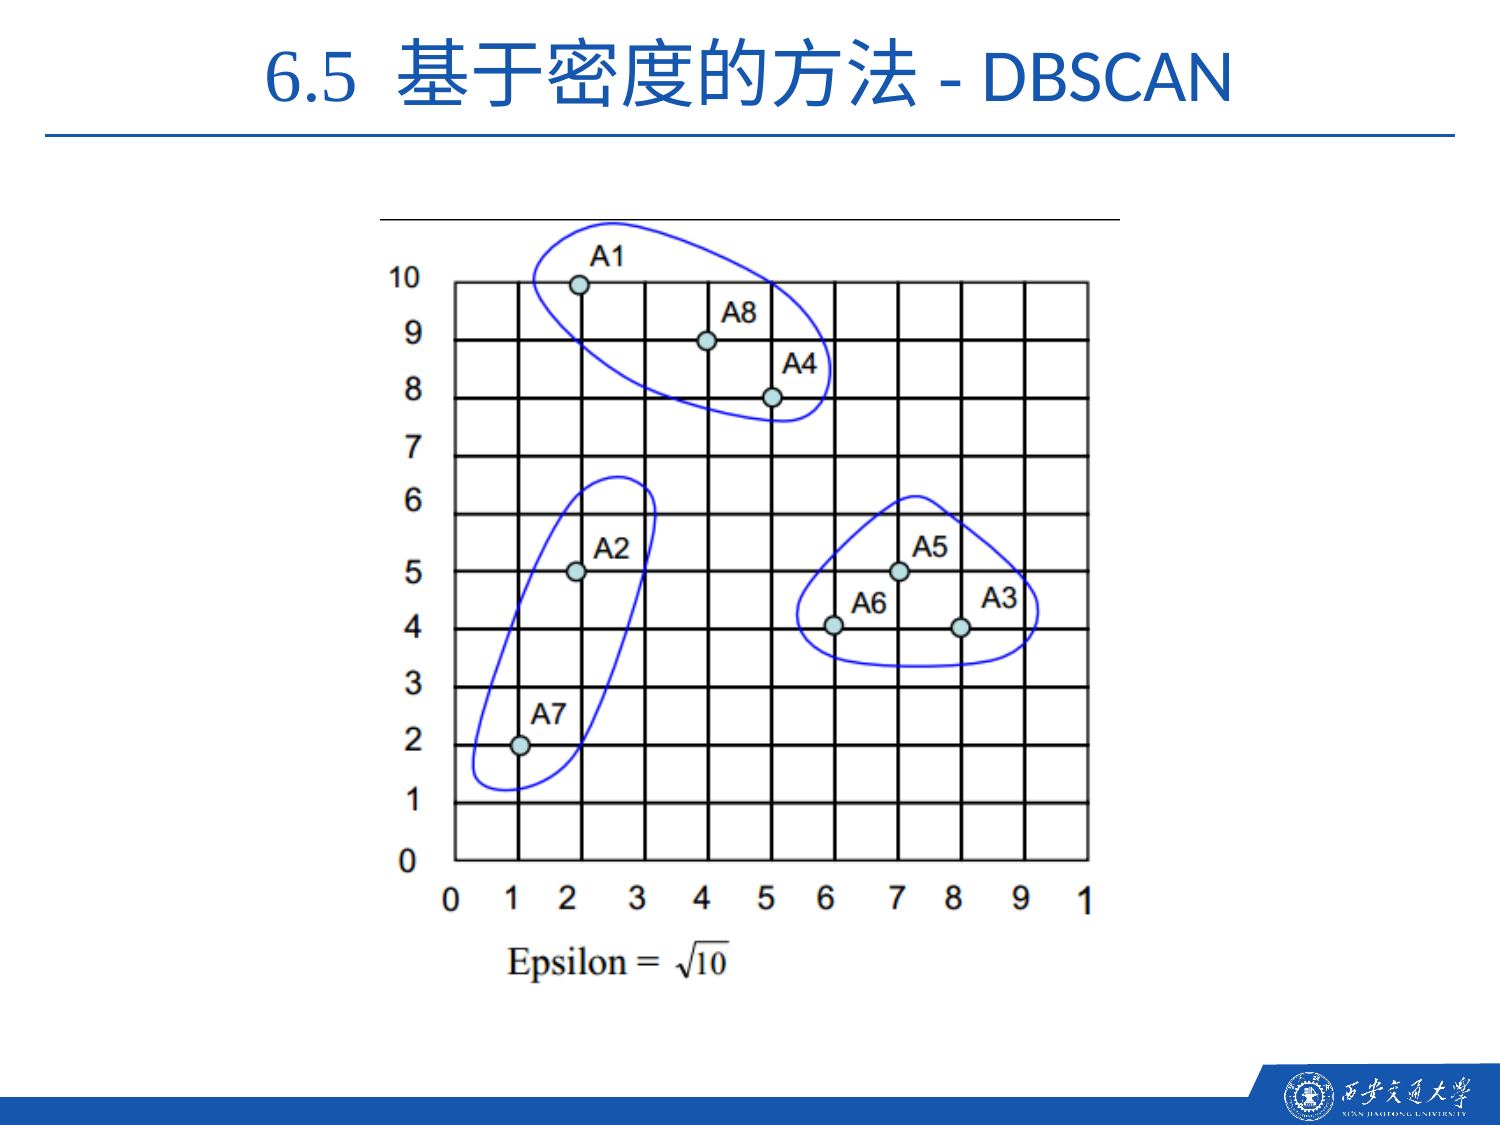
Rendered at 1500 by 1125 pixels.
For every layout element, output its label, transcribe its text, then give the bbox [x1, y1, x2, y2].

text_box 6.5 基于密度的方法- DBSCAN [0, 19, 1500, 124]
picture [379, 219, 1121, 994]
